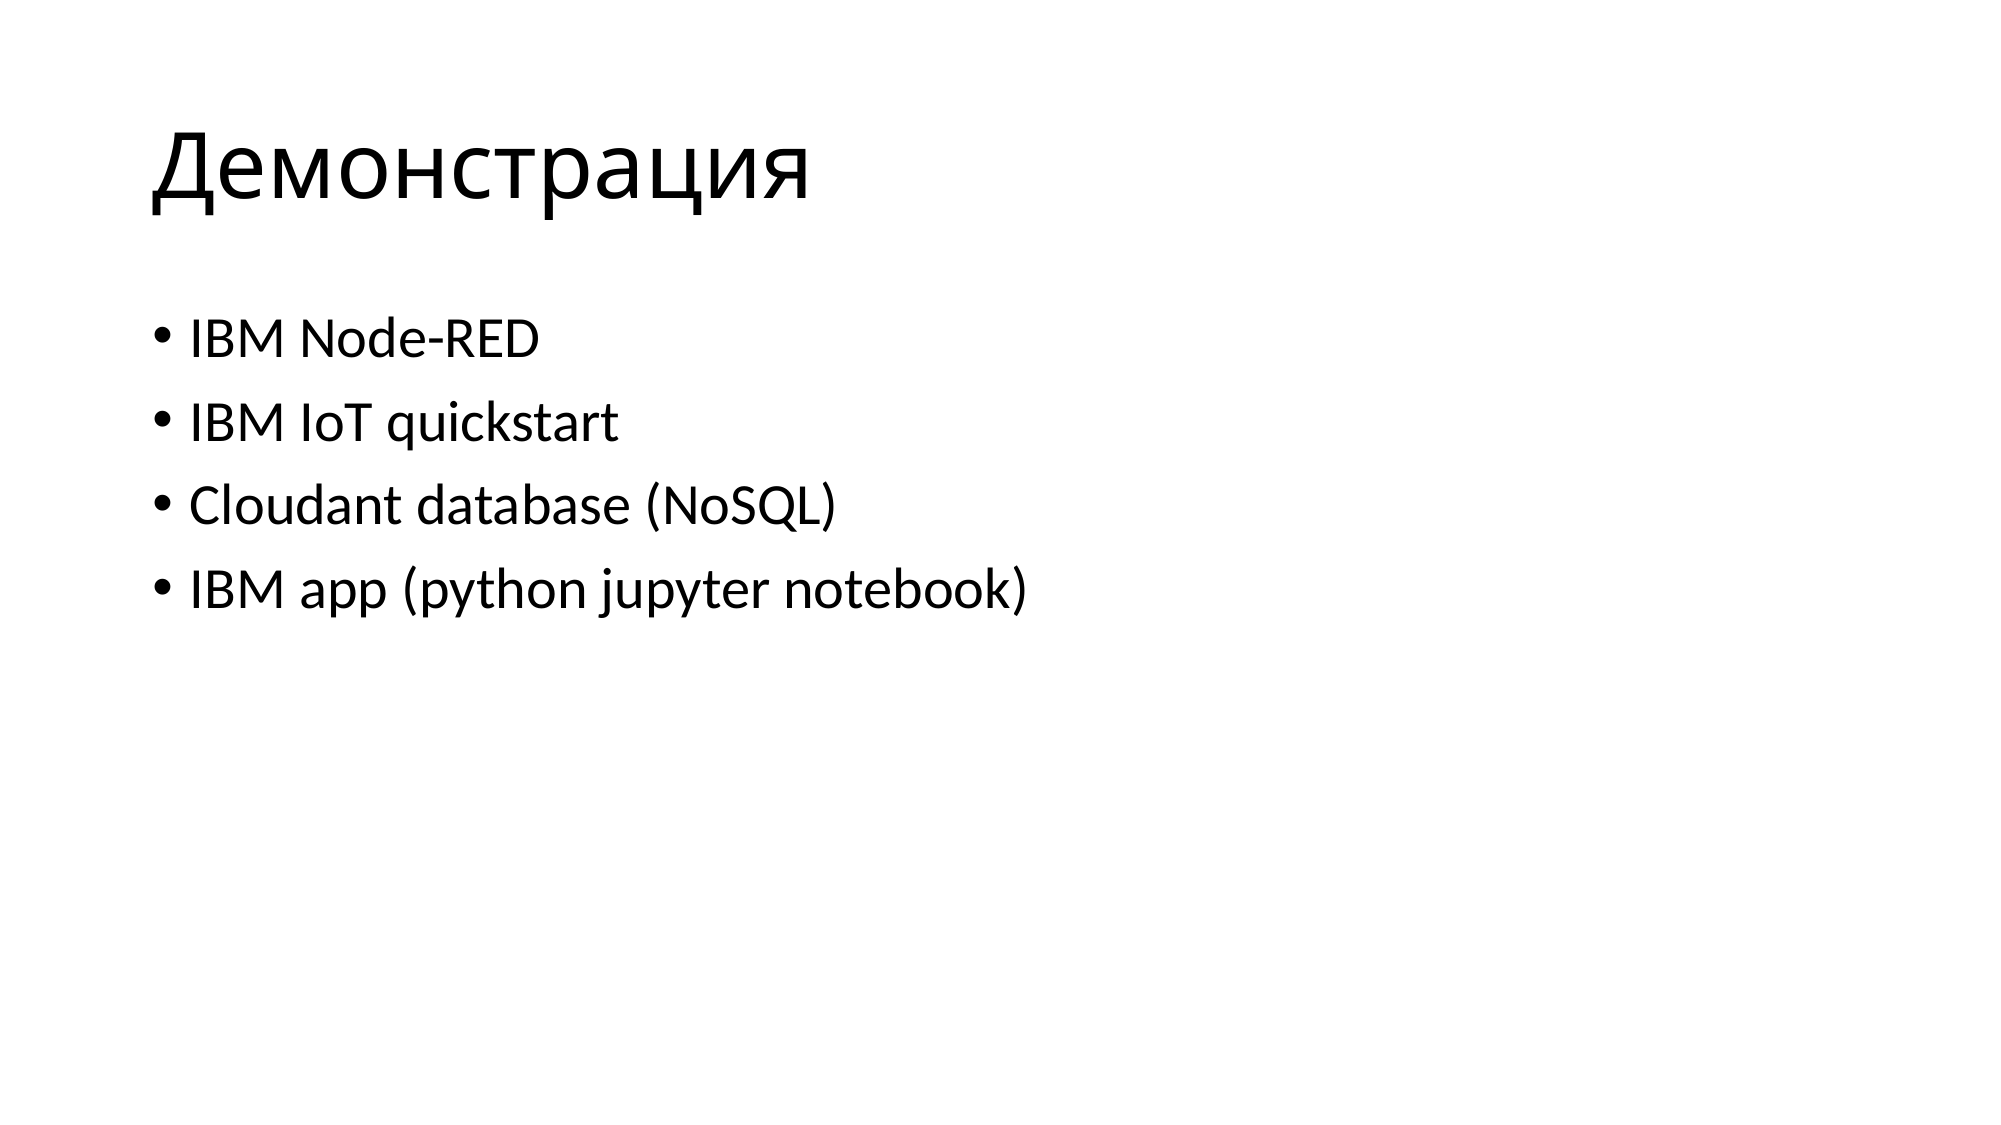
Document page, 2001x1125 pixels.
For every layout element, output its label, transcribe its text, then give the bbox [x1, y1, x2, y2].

list IBM Node-RED IBM IoT quickstart Cloudant database (NoSQL) IBM app (python jupyter notebook) [137, 299, 1863, 1014]
title Демонстрация [137, 59, 1863, 278]
